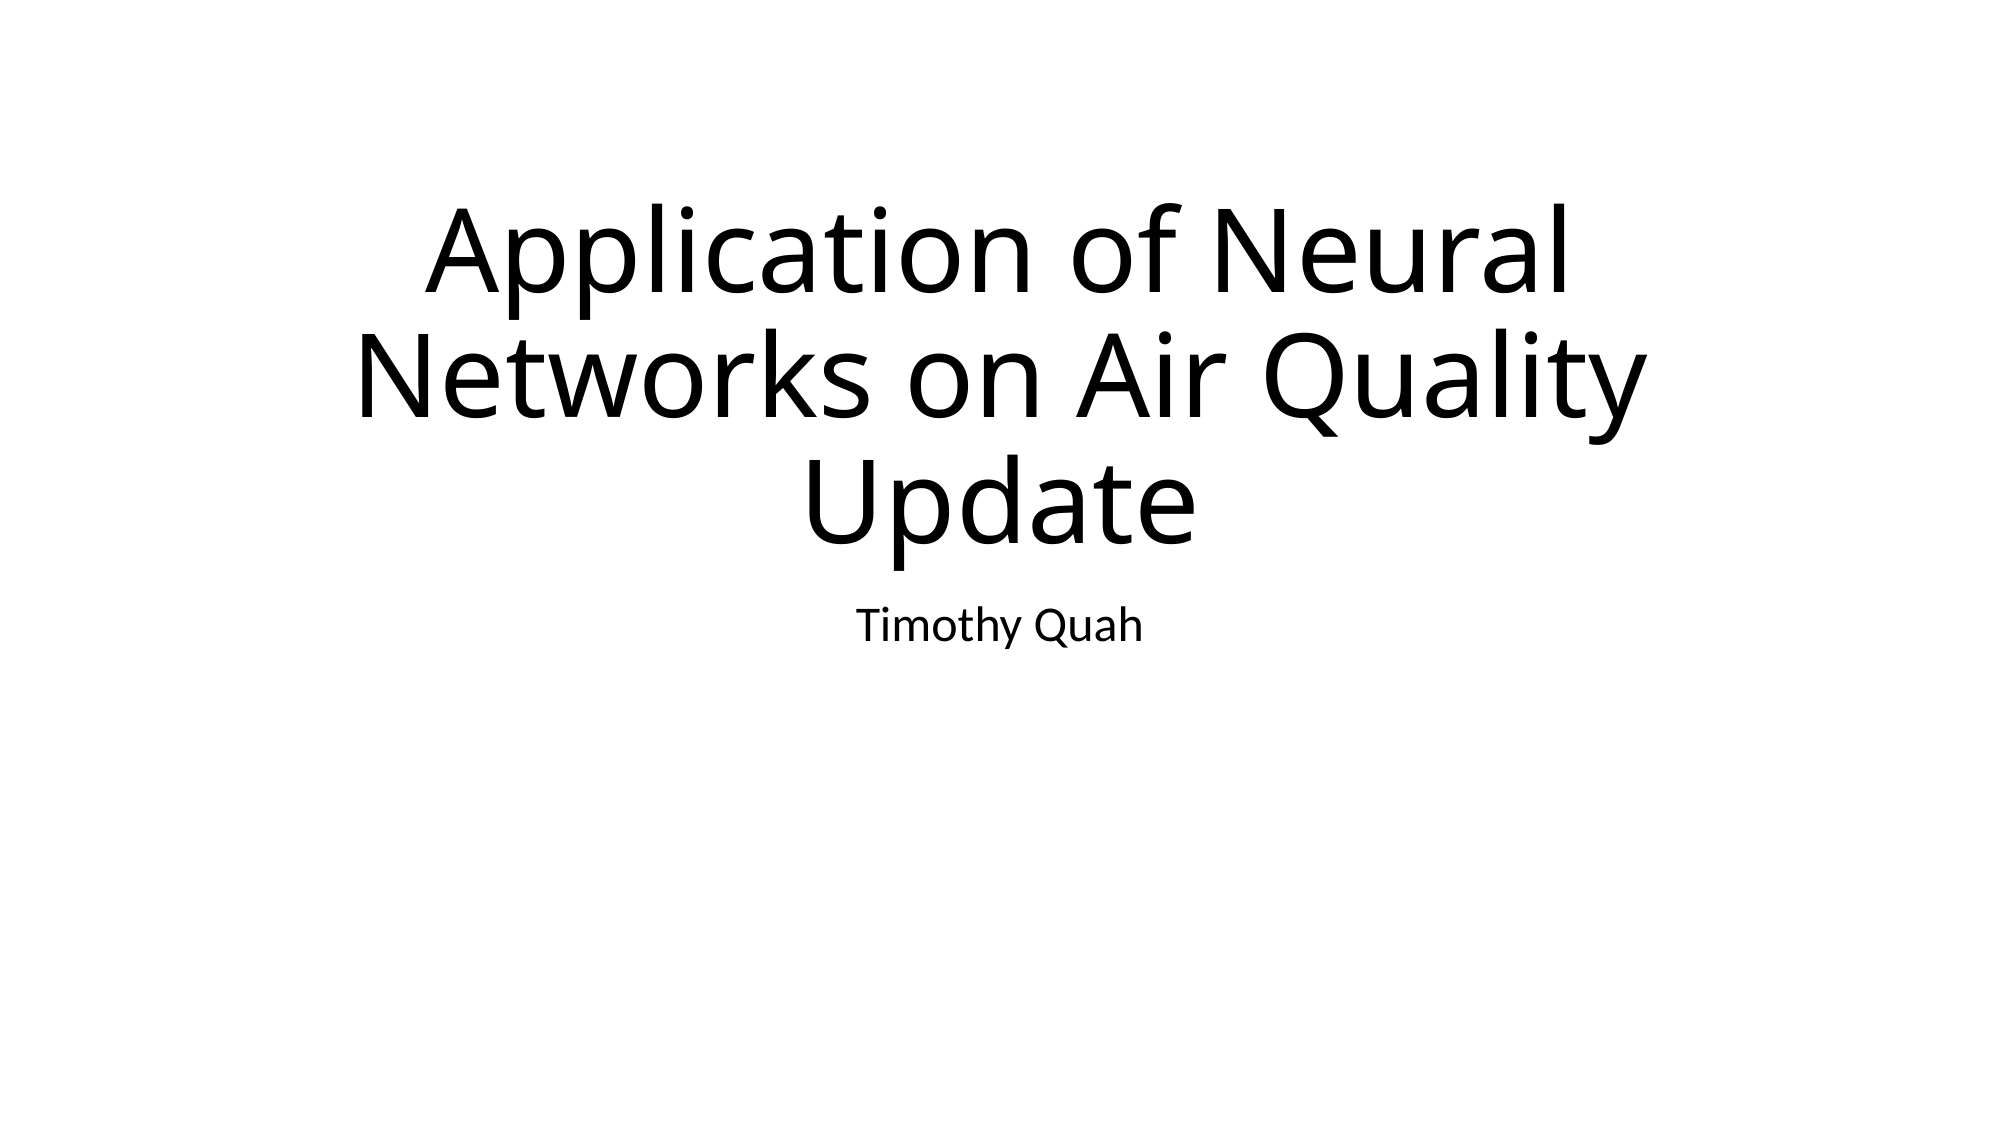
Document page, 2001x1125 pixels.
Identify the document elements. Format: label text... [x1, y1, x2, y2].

subtitle Timothy Quah [249, 590, 1750, 863]
title Application of Neural Networks on Air Quality Update [249, 184, 1750, 576]
